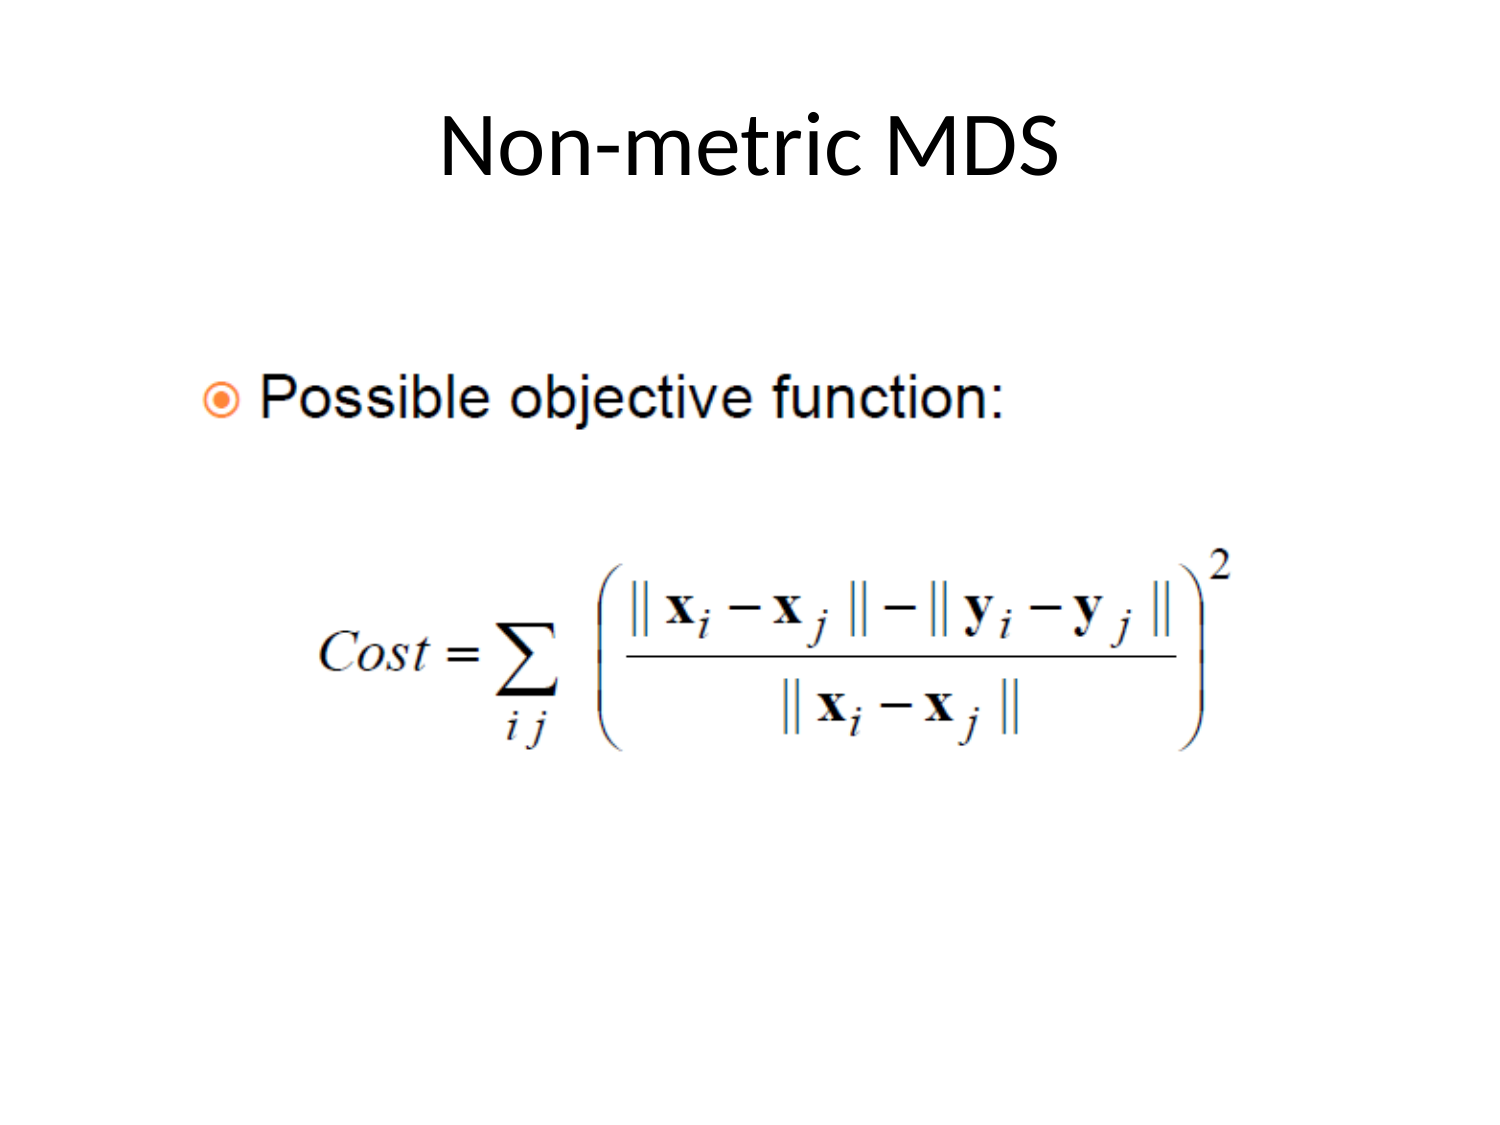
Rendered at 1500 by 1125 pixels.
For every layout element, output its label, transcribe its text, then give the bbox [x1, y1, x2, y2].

picture [159, 337, 1311, 906]
title Non-metric MDS [75, 45, 1425, 233]
